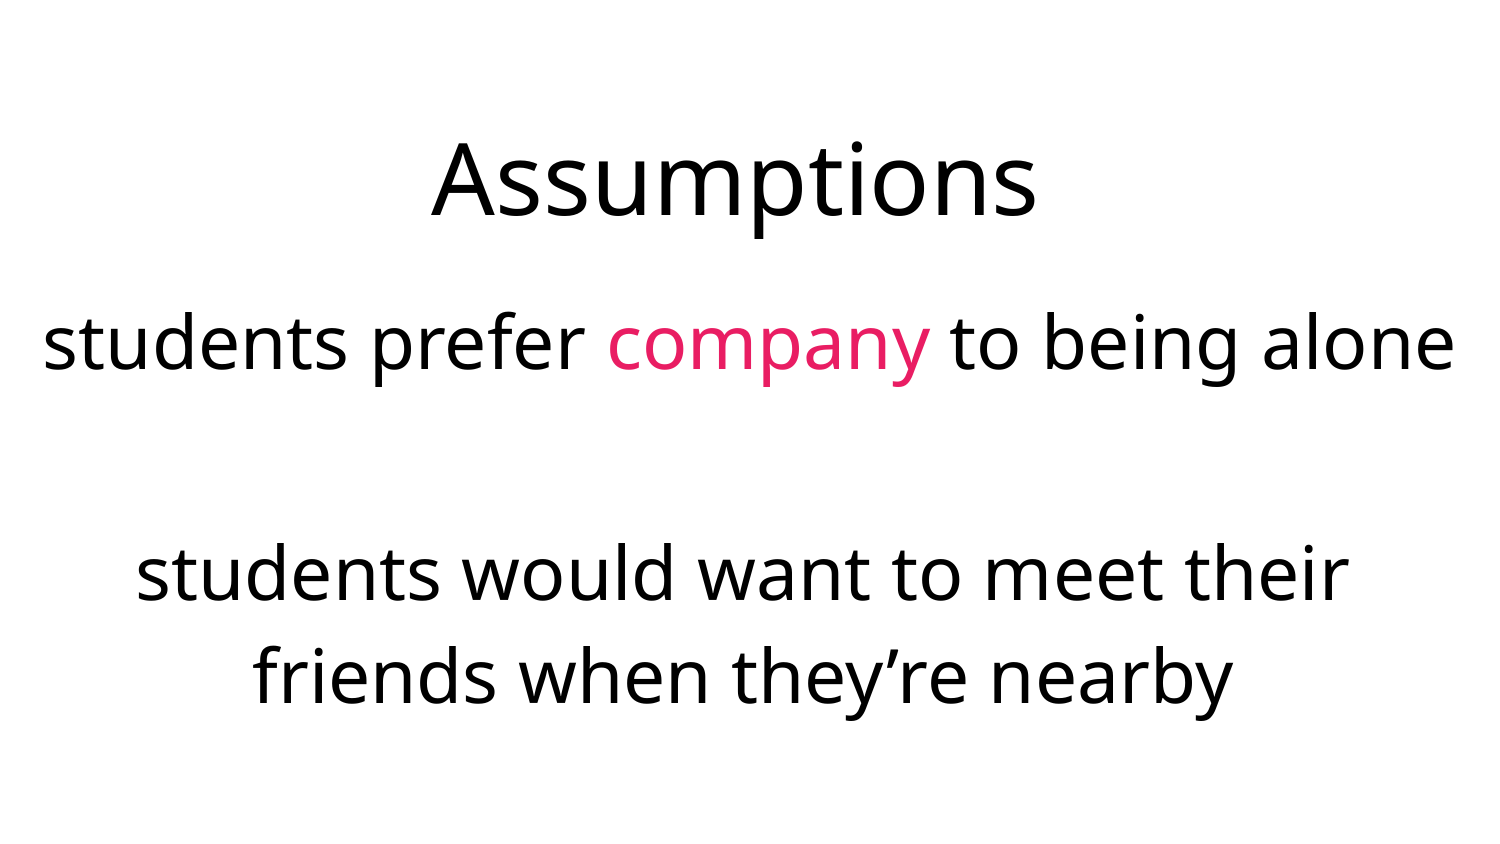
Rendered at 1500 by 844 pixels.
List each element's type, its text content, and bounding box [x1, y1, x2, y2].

list students prefer company to being alone [0, 265, 1500, 423]
list students would want to meet their friends when they’re nearby [0, 496, 1494, 655]
text_box Assumptions [244, 100, 1228, 257]
